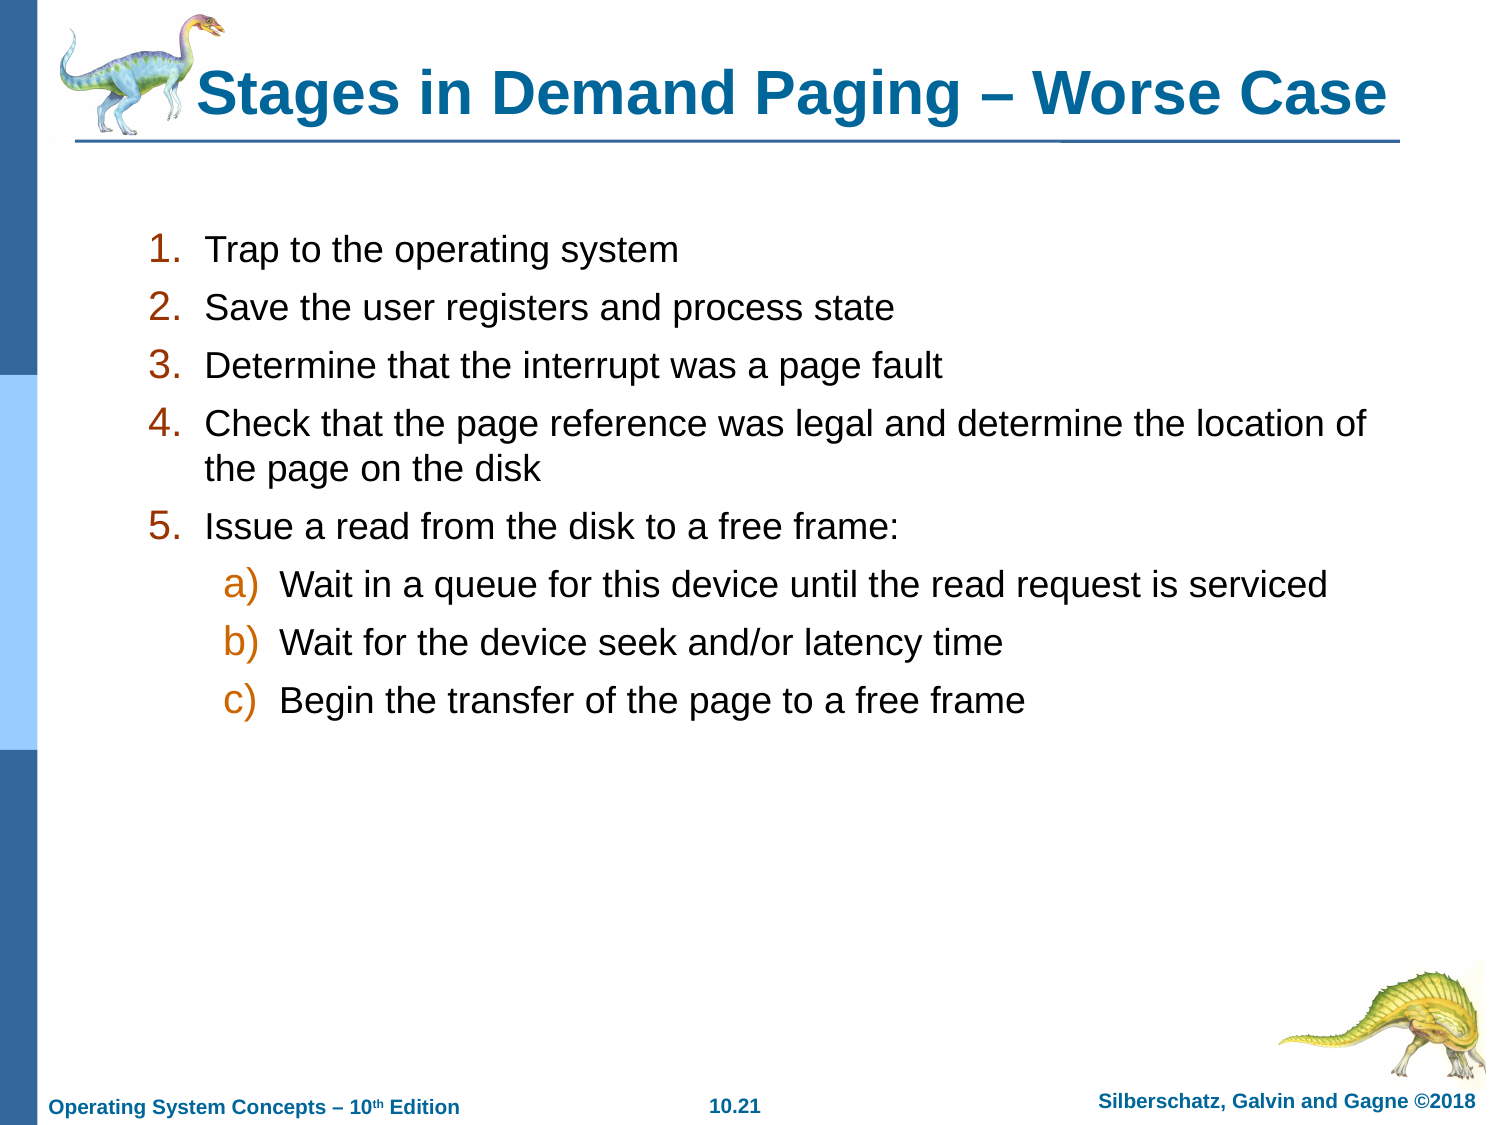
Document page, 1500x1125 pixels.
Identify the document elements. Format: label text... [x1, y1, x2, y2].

picture [1275, 959, 1486, 1090]
title Stages in Demand Paging – Worse Case [147, 39, 1439, 135]
list Trap to the operating system Save the user registers and process state Determine that the interrupt was a page fault Check that the page reference was legal and determine the location of the page on the disk Issue a read from the disk to a free frame: Wait in a queue for this device until the read request is serviced Wait for the device seek and/or latency time Begin the transfer of the page to a free frame [133, 217, 1389, 1013]
picture [46, 0, 243, 149]
